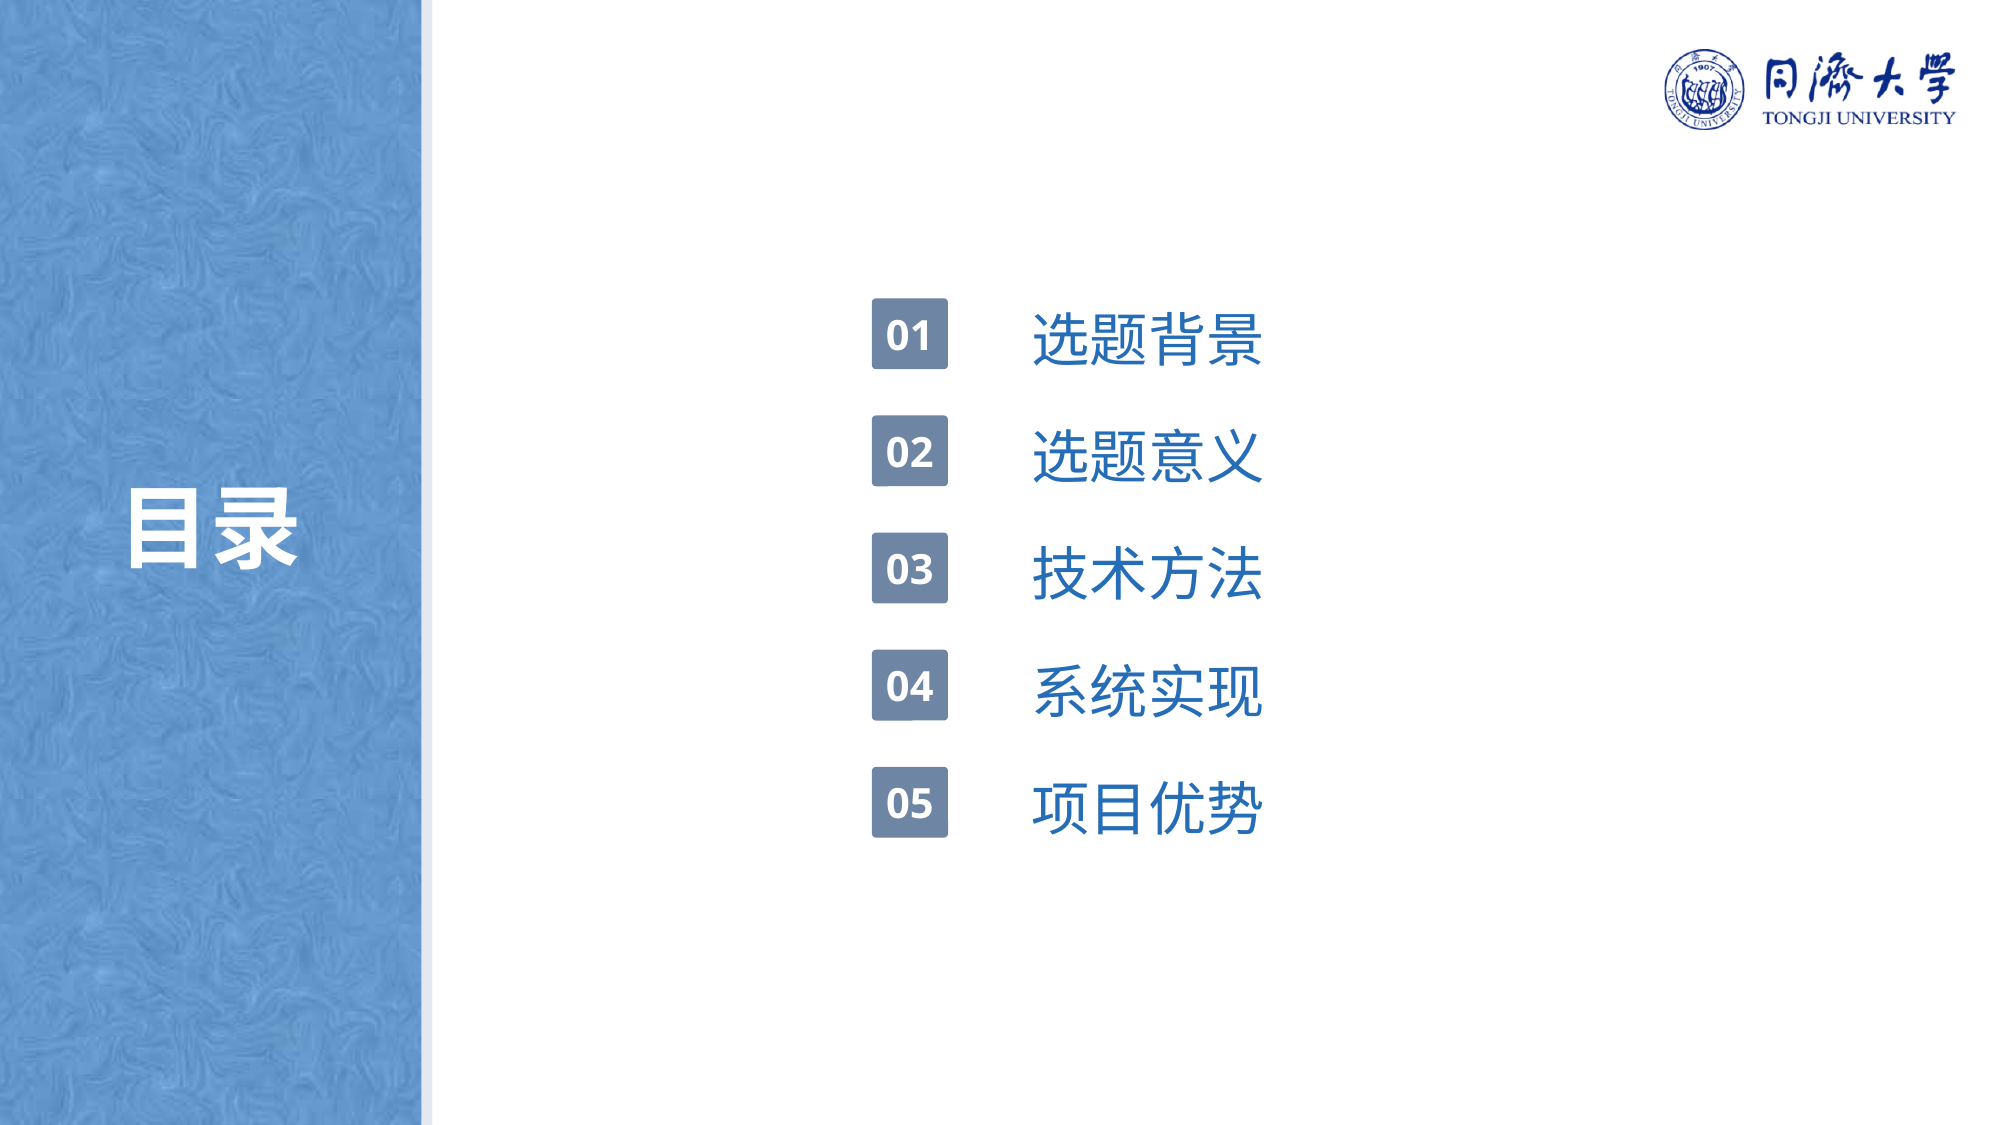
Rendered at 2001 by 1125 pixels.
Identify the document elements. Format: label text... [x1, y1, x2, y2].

text_box 02 [870, 414, 949, 488]
text_box 05 [870, 765, 950, 839]
text_box 项目优势 [1017, 764, 1290, 850]
text_box 01 [870, 297, 949, 371]
text_box 选题背景 [1017, 295, 1315, 381]
text_box 03 [870, 531, 949, 605]
text_box [0, 0, 422, 1125]
text_box 04 [870, 648, 949, 722]
text_box 技术方法 [1017, 530, 1339, 615]
text_box 目录 [104, 462, 318, 587]
text_box 系统实现 [1017, 647, 1290, 732]
text_box 选题意义 [1017, 413, 1290, 498]
picture [1664, 49, 1974, 130]
text_box [422, 0, 433, 1125]
